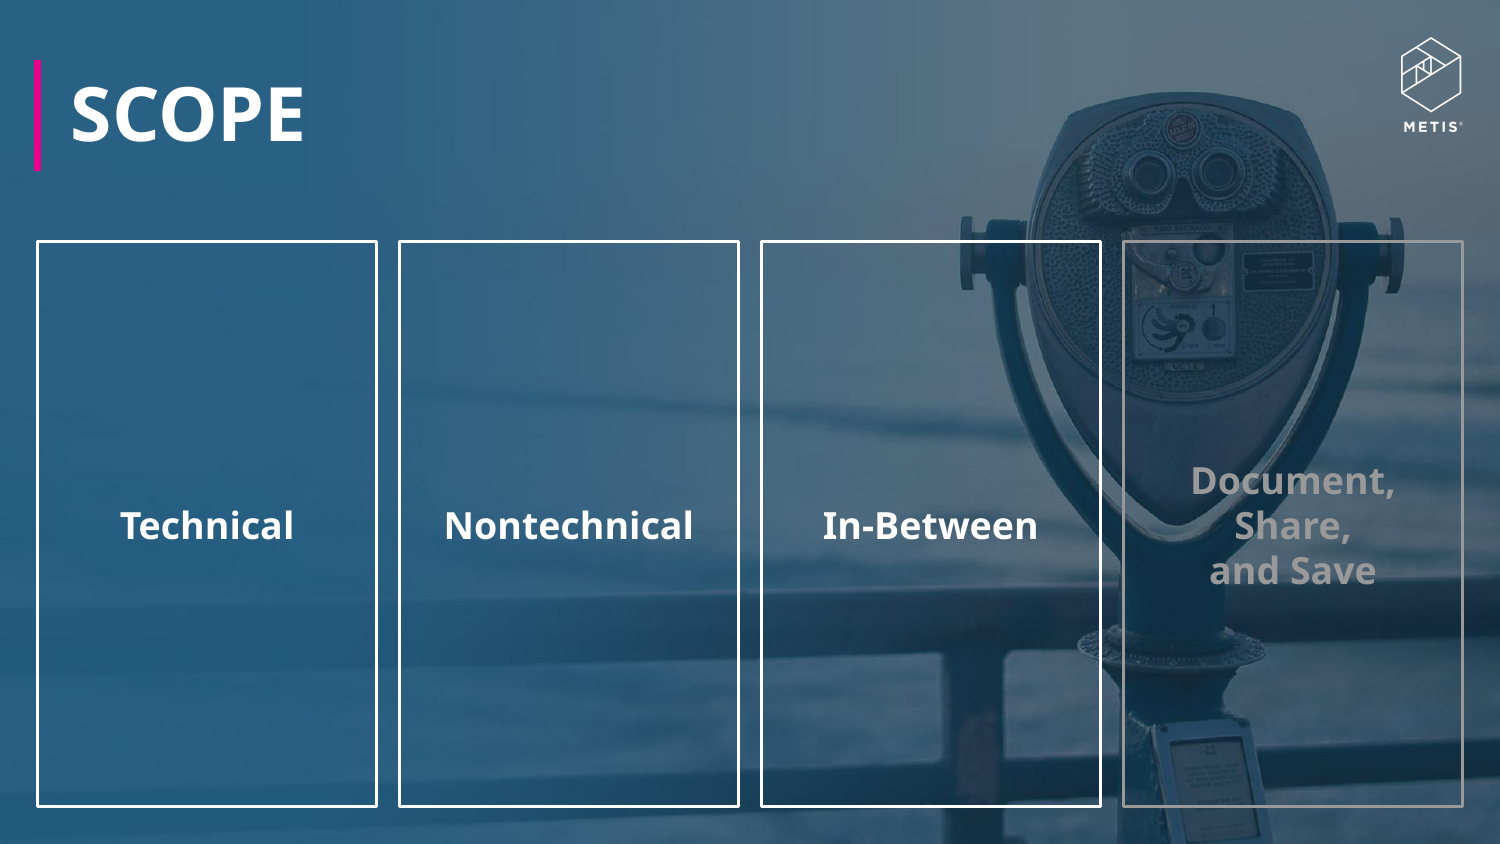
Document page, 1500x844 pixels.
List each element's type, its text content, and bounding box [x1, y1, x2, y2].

text_box In-Between [761, 241, 1101, 807]
picture [0, 0, 1500, 844]
text_box Nontechnical [399, 241, 739, 807]
text_box Technical [37, 241, 377, 807]
text_box Document, Share, and Save [1123, 241, 1463, 807]
title SCOPE [55, 51, 1382, 178]
